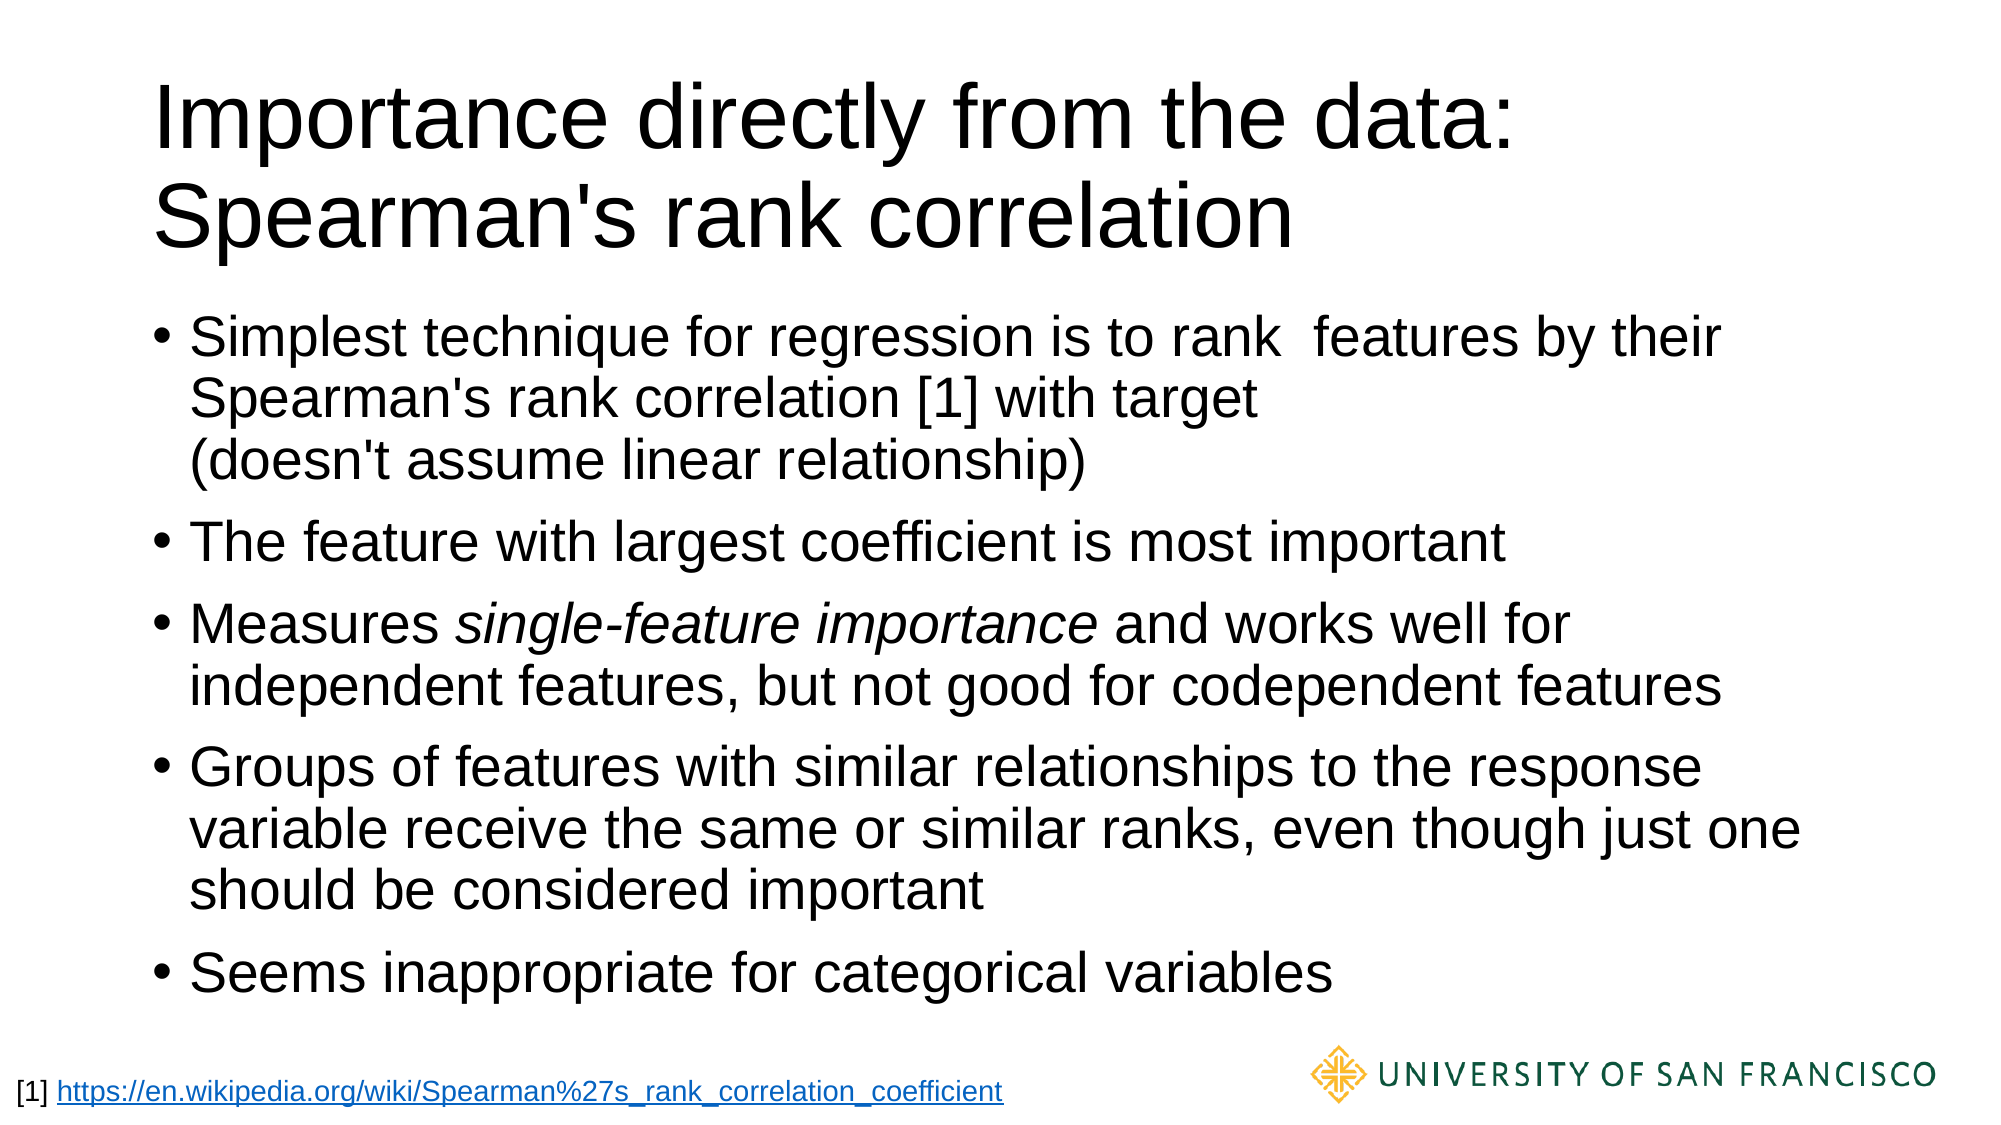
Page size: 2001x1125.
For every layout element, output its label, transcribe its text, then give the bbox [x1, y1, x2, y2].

title Importance directly from the data: Spearman's rank correlation [137, 59, 1863, 278]
text_box [1] https://en.wikipedia.org/wiki/Spearman%27s_rank_correlation_coefficient [1, 1065, 1028, 1115]
